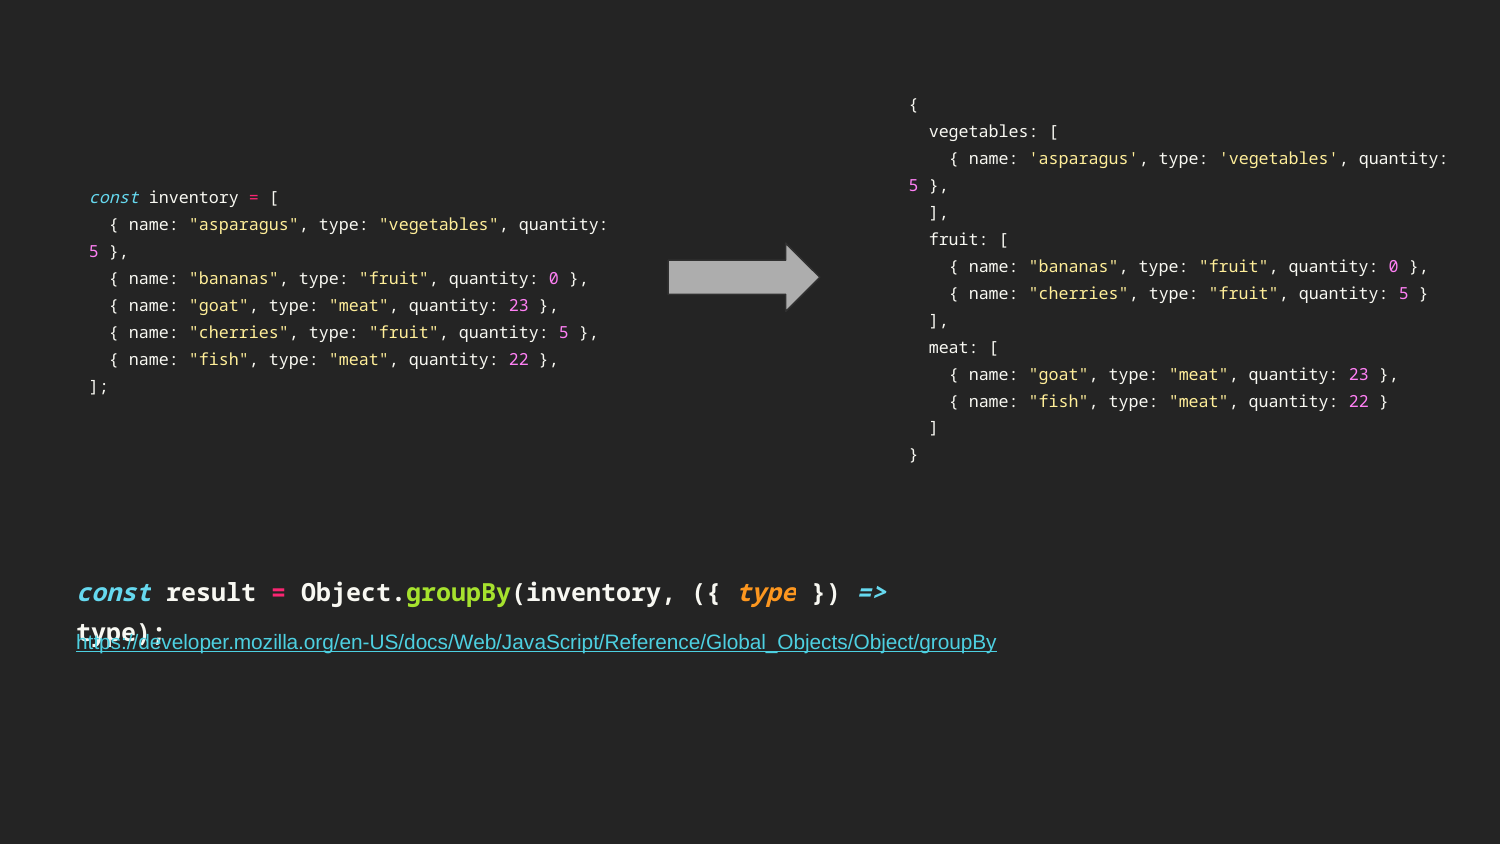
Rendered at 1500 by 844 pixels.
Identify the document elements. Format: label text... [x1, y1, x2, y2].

text_box const result = Object.groupBy(inventory, ({ type }) => type); [61, 550, 935, 615]
text_box https://developer.mozilla.org/en-US/docs/Web/JavaScript/Reference/Global_Objects/Object/groupBy [61, 615, 1052, 666]
text_box [668, 243, 820, 312]
text_box { vegetables: [ { name: 'asparagus', type: 'vegetables', quantity: 5 }, ], fruit: [ { name: "bananas", type: "fruit", quantity: 0 }, { name: "cherries", type: "fruit", quantity: 5 } ], meat: [ { name: "goat", type: "meat", quantity: 23 }, { name: "fish", type: "meat", quantity: 22 } ] } [893, 72, 1475, 480]
text_box const inventory = [ { name: "asparagus", type: "vegetables", quantity: 5 }, { name: "bananas", type: "fruit", quantity: 0 }, { name: "goat", type: "meat", quantity: 23 }, { name: "cherries", type: "fruit", quantity: 5 }, { name: "fish", type: "meat", quantity: 22 }, ]; [73, 165, 637, 411]
